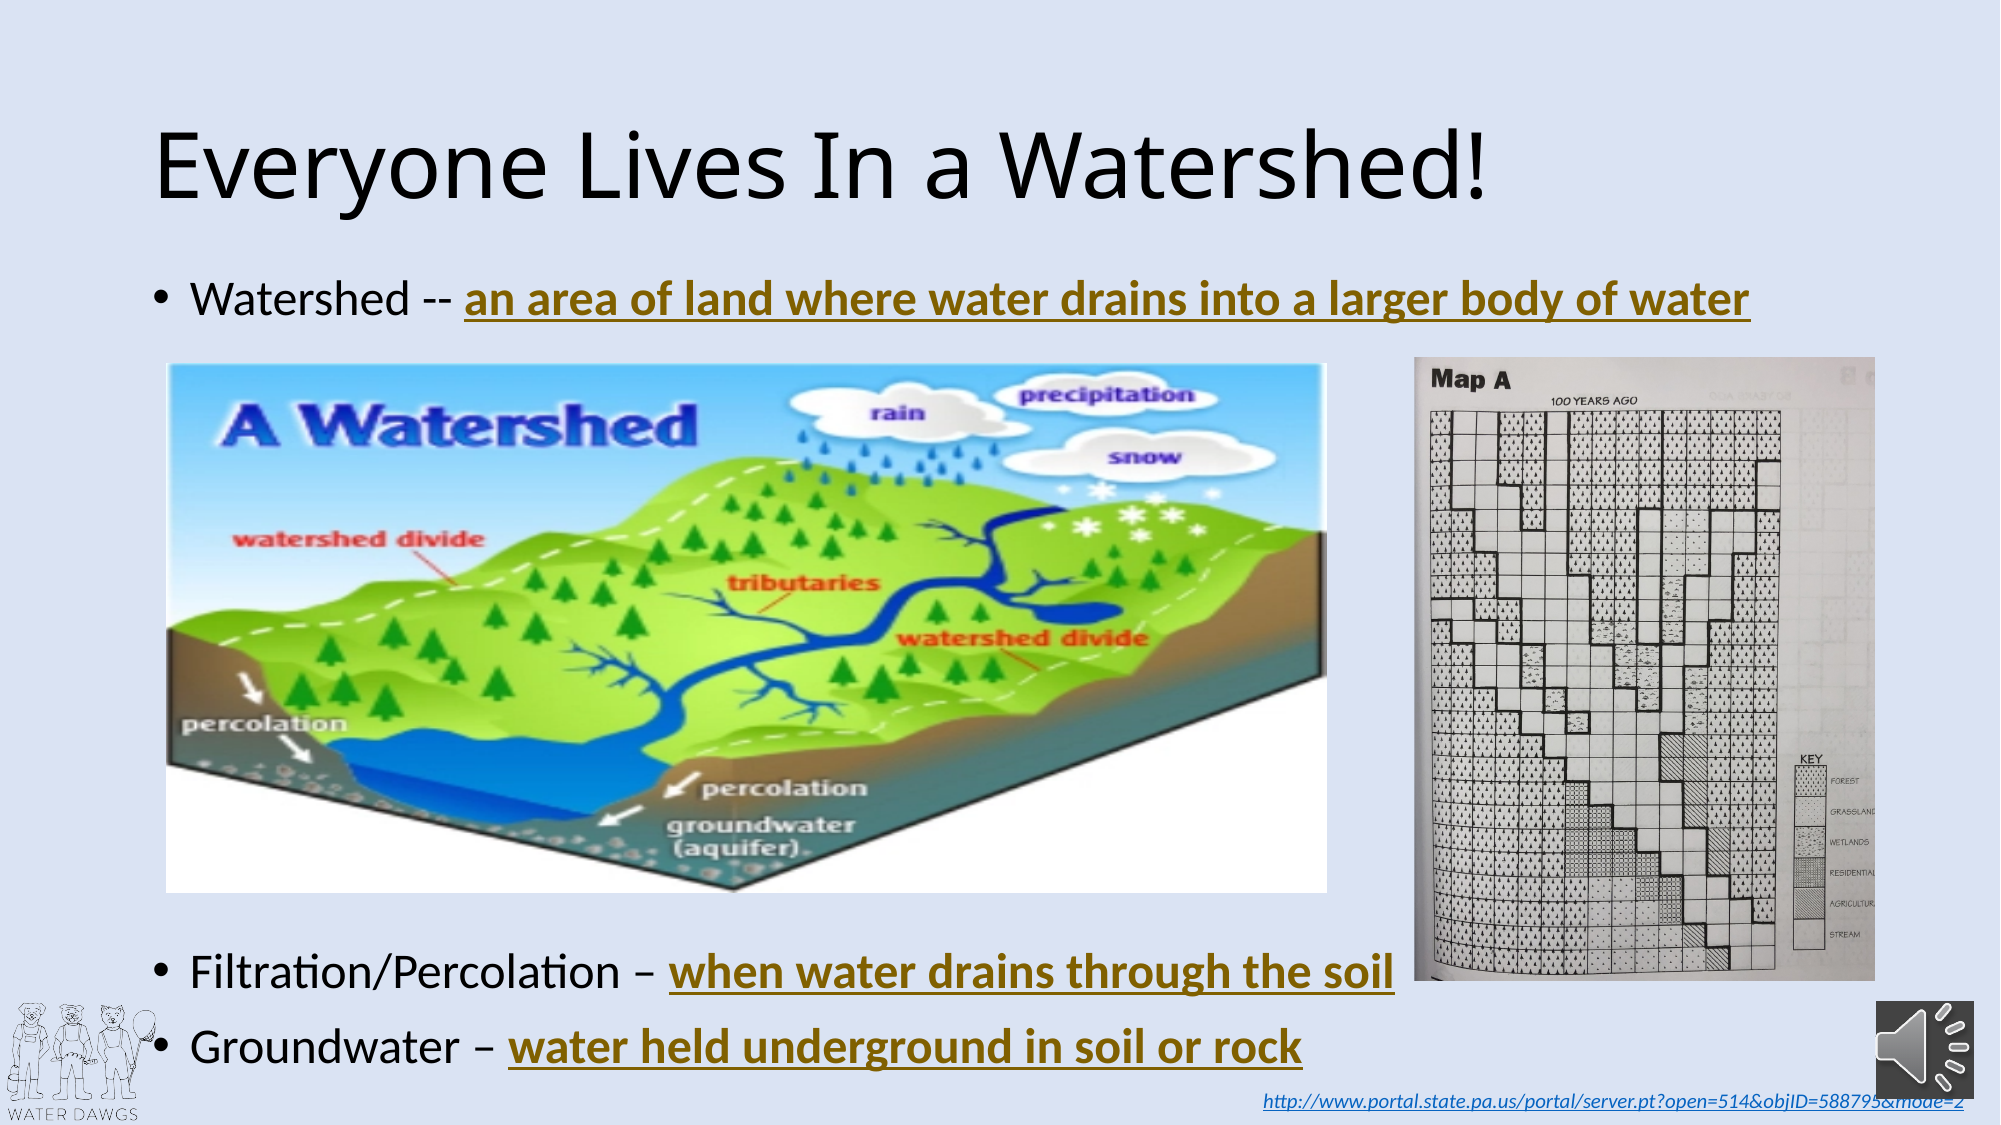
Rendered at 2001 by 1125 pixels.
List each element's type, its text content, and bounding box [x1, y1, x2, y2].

picture [1874, 999, 1975, 1100]
list Watershed -- an area of land where water drains into a larger body of water Filtration/Percolation – when water drains through the soil Groundwater – water held underground in soil or rock [137, 264, 1863, 979]
picture [1333, 357, 1957, 981]
picture [166, 363, 1327, 893]
title Everyone Lives In a Watershed! [137, 59, 1863, 264]
picture [0, 967, 172, 1125]
text_box http://www.portal.state.pa.us/portal/server.pt?open=514&objID=588795&mode=2 [1248, 1079, 2000, 1120]
